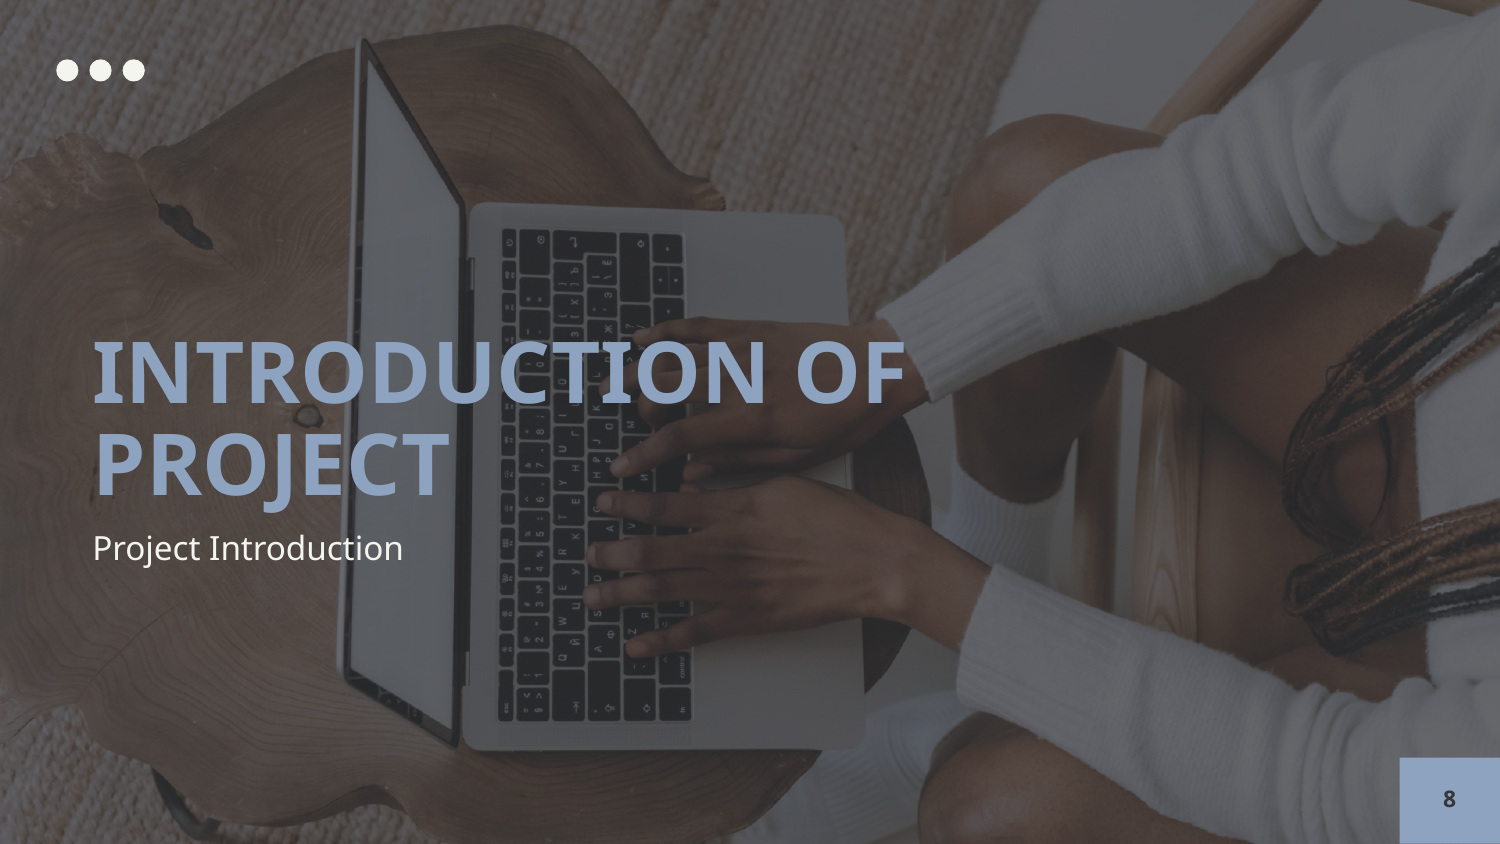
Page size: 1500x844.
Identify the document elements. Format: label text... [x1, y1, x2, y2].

slide_number ‹#› [1399, 757, 1500, 844]
title INTRODUCTION OF PROJECT [92, 370, 1259, 474]
subtitle Project Introduction [92, 520, 1004, 566]
